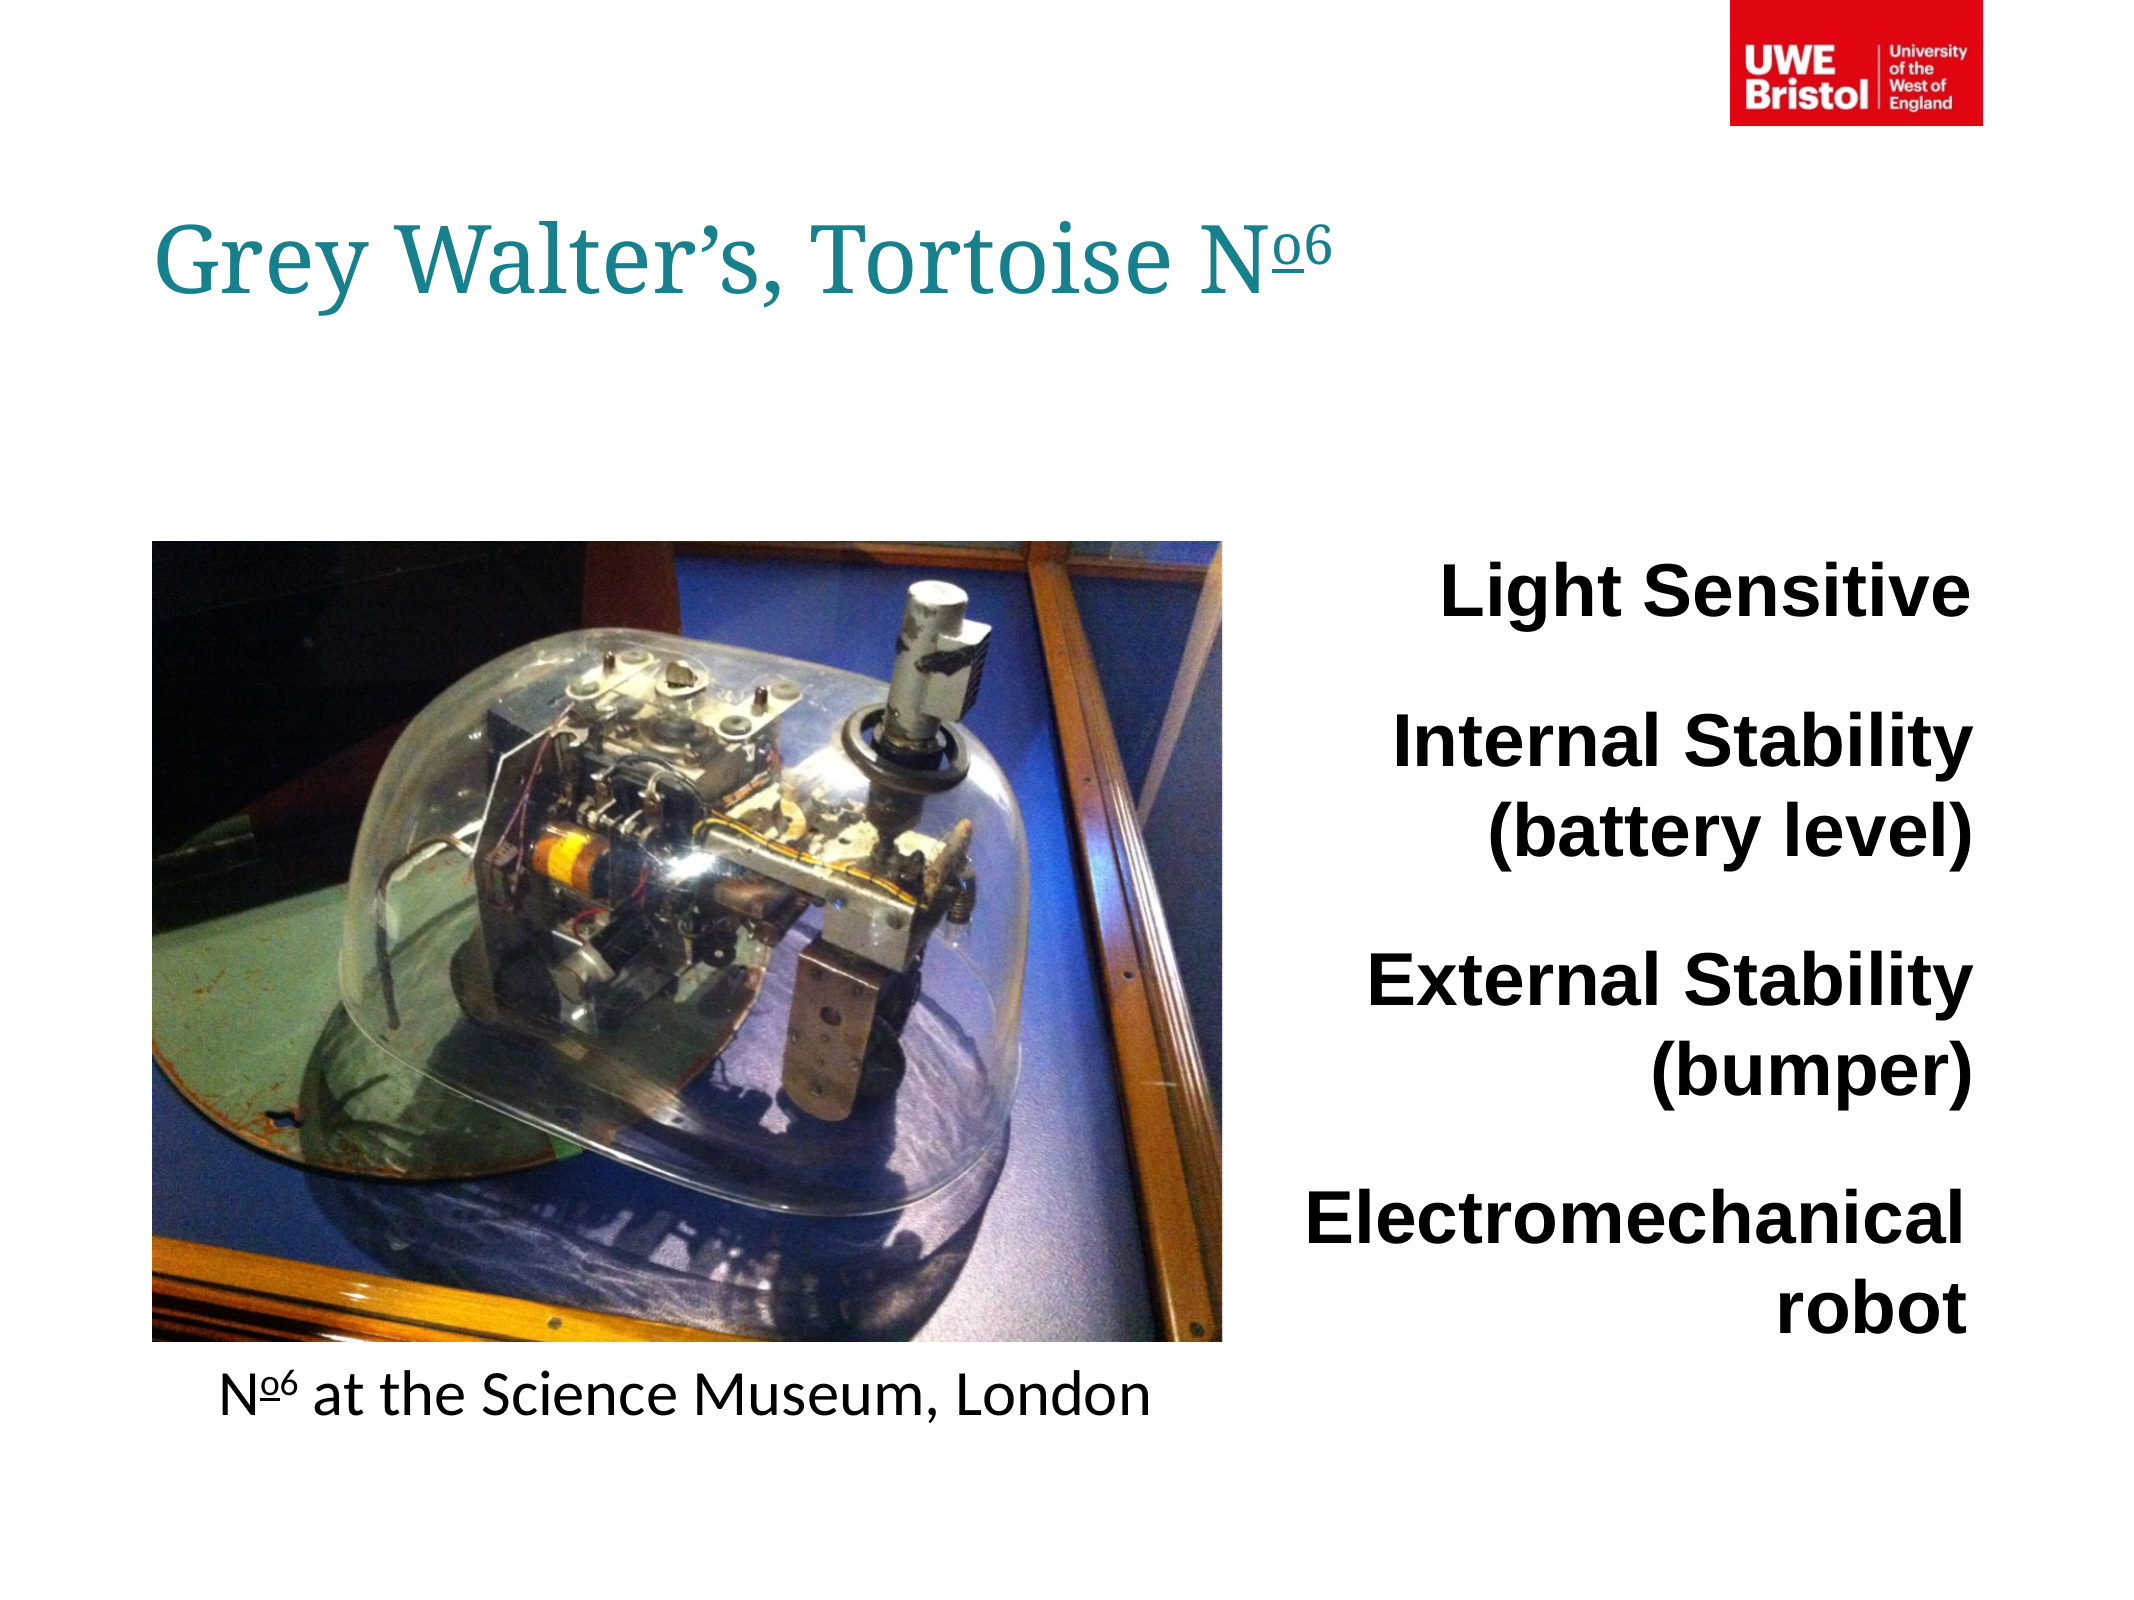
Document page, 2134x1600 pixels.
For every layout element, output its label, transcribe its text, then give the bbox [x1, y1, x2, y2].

picture [1730, 0, 1983, 126]
picture [151, 541, 1223, 1342]
list Grey Walter’s, Tortoise No6 [152, 188, 1698, 331]
text_box External Stability (bumper) [1337, 921, 1984, 1119]
text_box Internal Stability (battery level) [1337, 682, 1984, 880]
text_box No6 at the Science Museum, London [150, 1349, 1221, 1437]
text_box Electromechanical robot [1296, 1159, 1976, 1357]
text_box Light Sensitive [1430, 533, 1981, 640]
